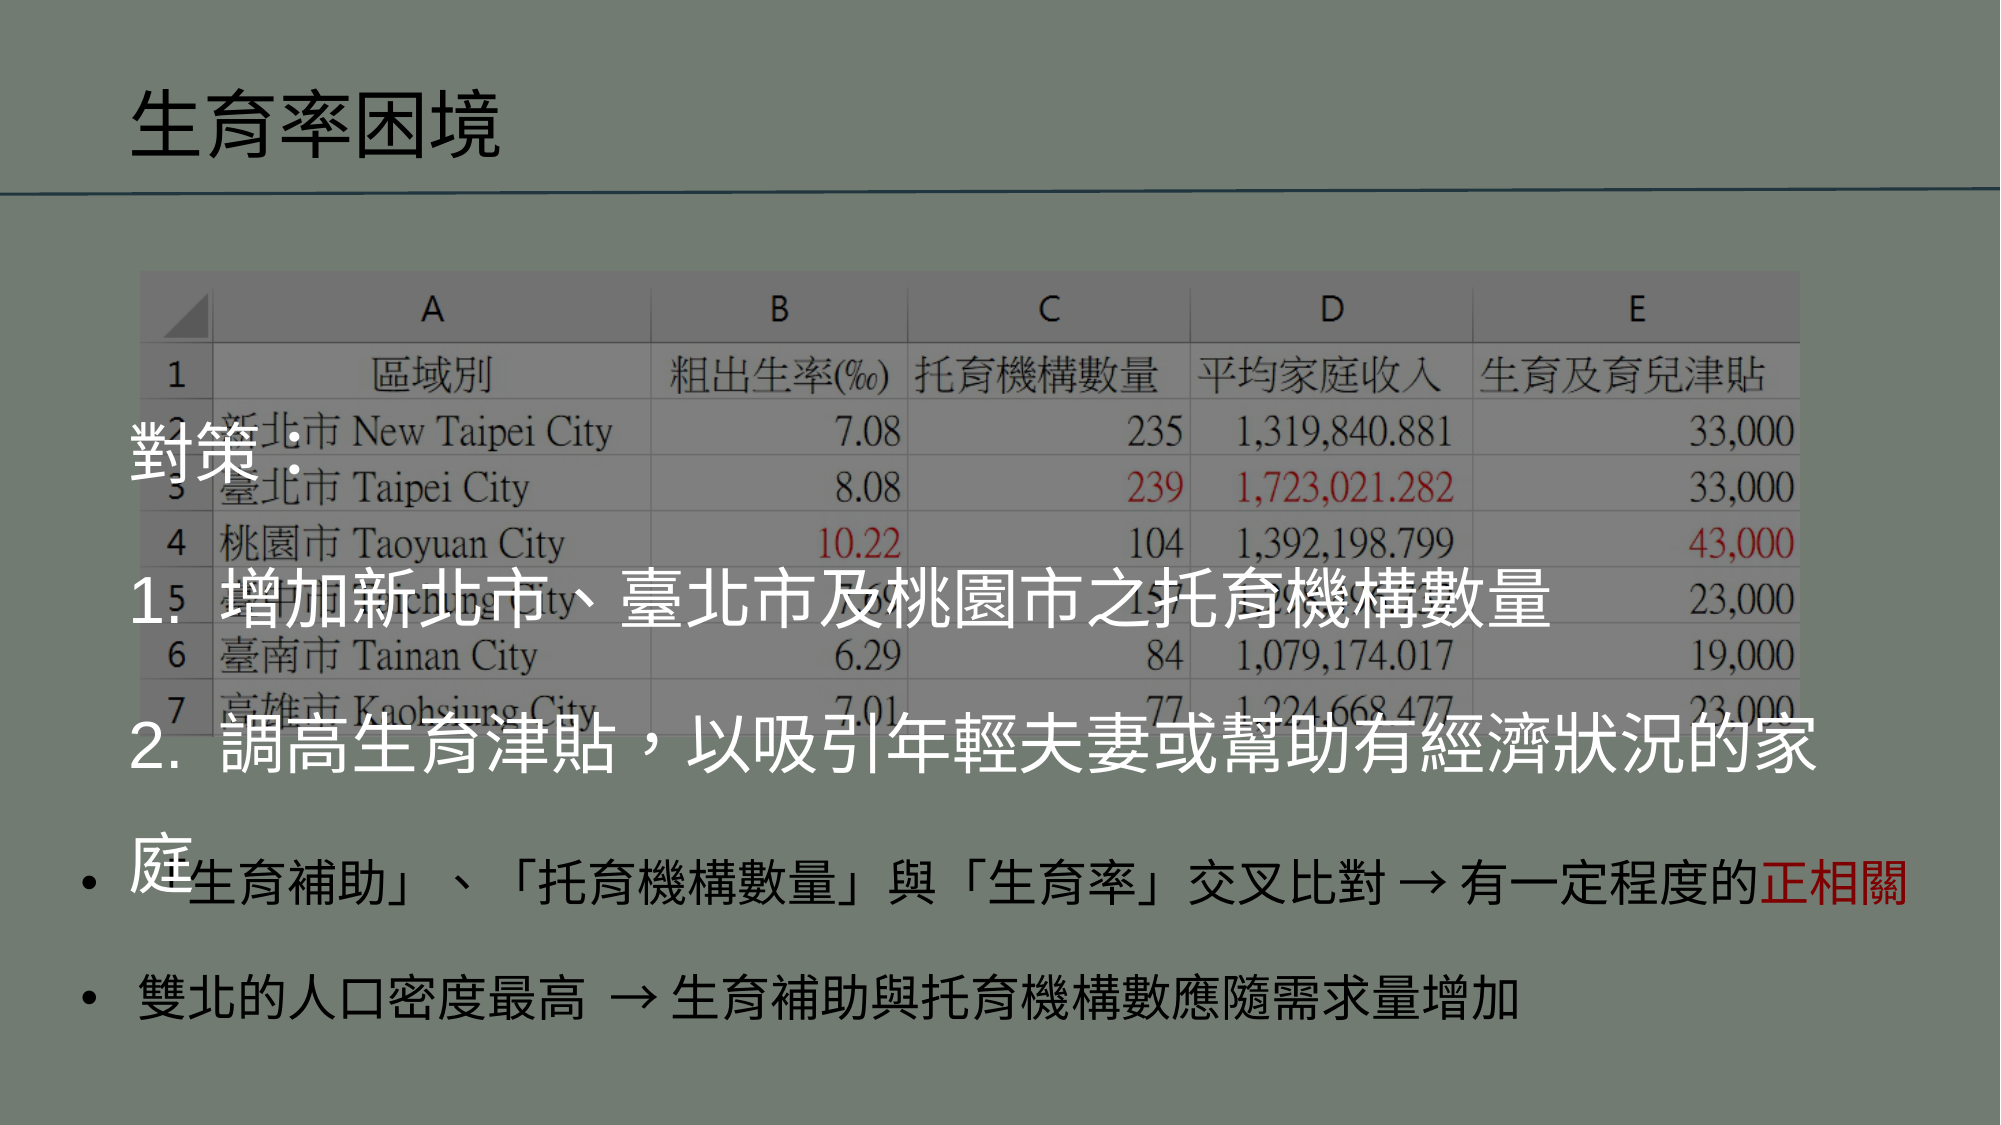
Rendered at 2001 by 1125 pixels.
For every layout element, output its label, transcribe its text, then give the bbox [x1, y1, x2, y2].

text_box [0, 195, 2000, 1125]
picture [140, 271, 1800, 737]
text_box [0, 188, 2000, 195]
text_box 對策： 1. 增加新北市、臺北市及桃園市之托育機構數量 2. 調高生育津貼，以吸引年輕夫妻或幫助有經濟狀況的家庭 [113, 364, 1890, 909]
text_box [0, 0, 2000, 188]
